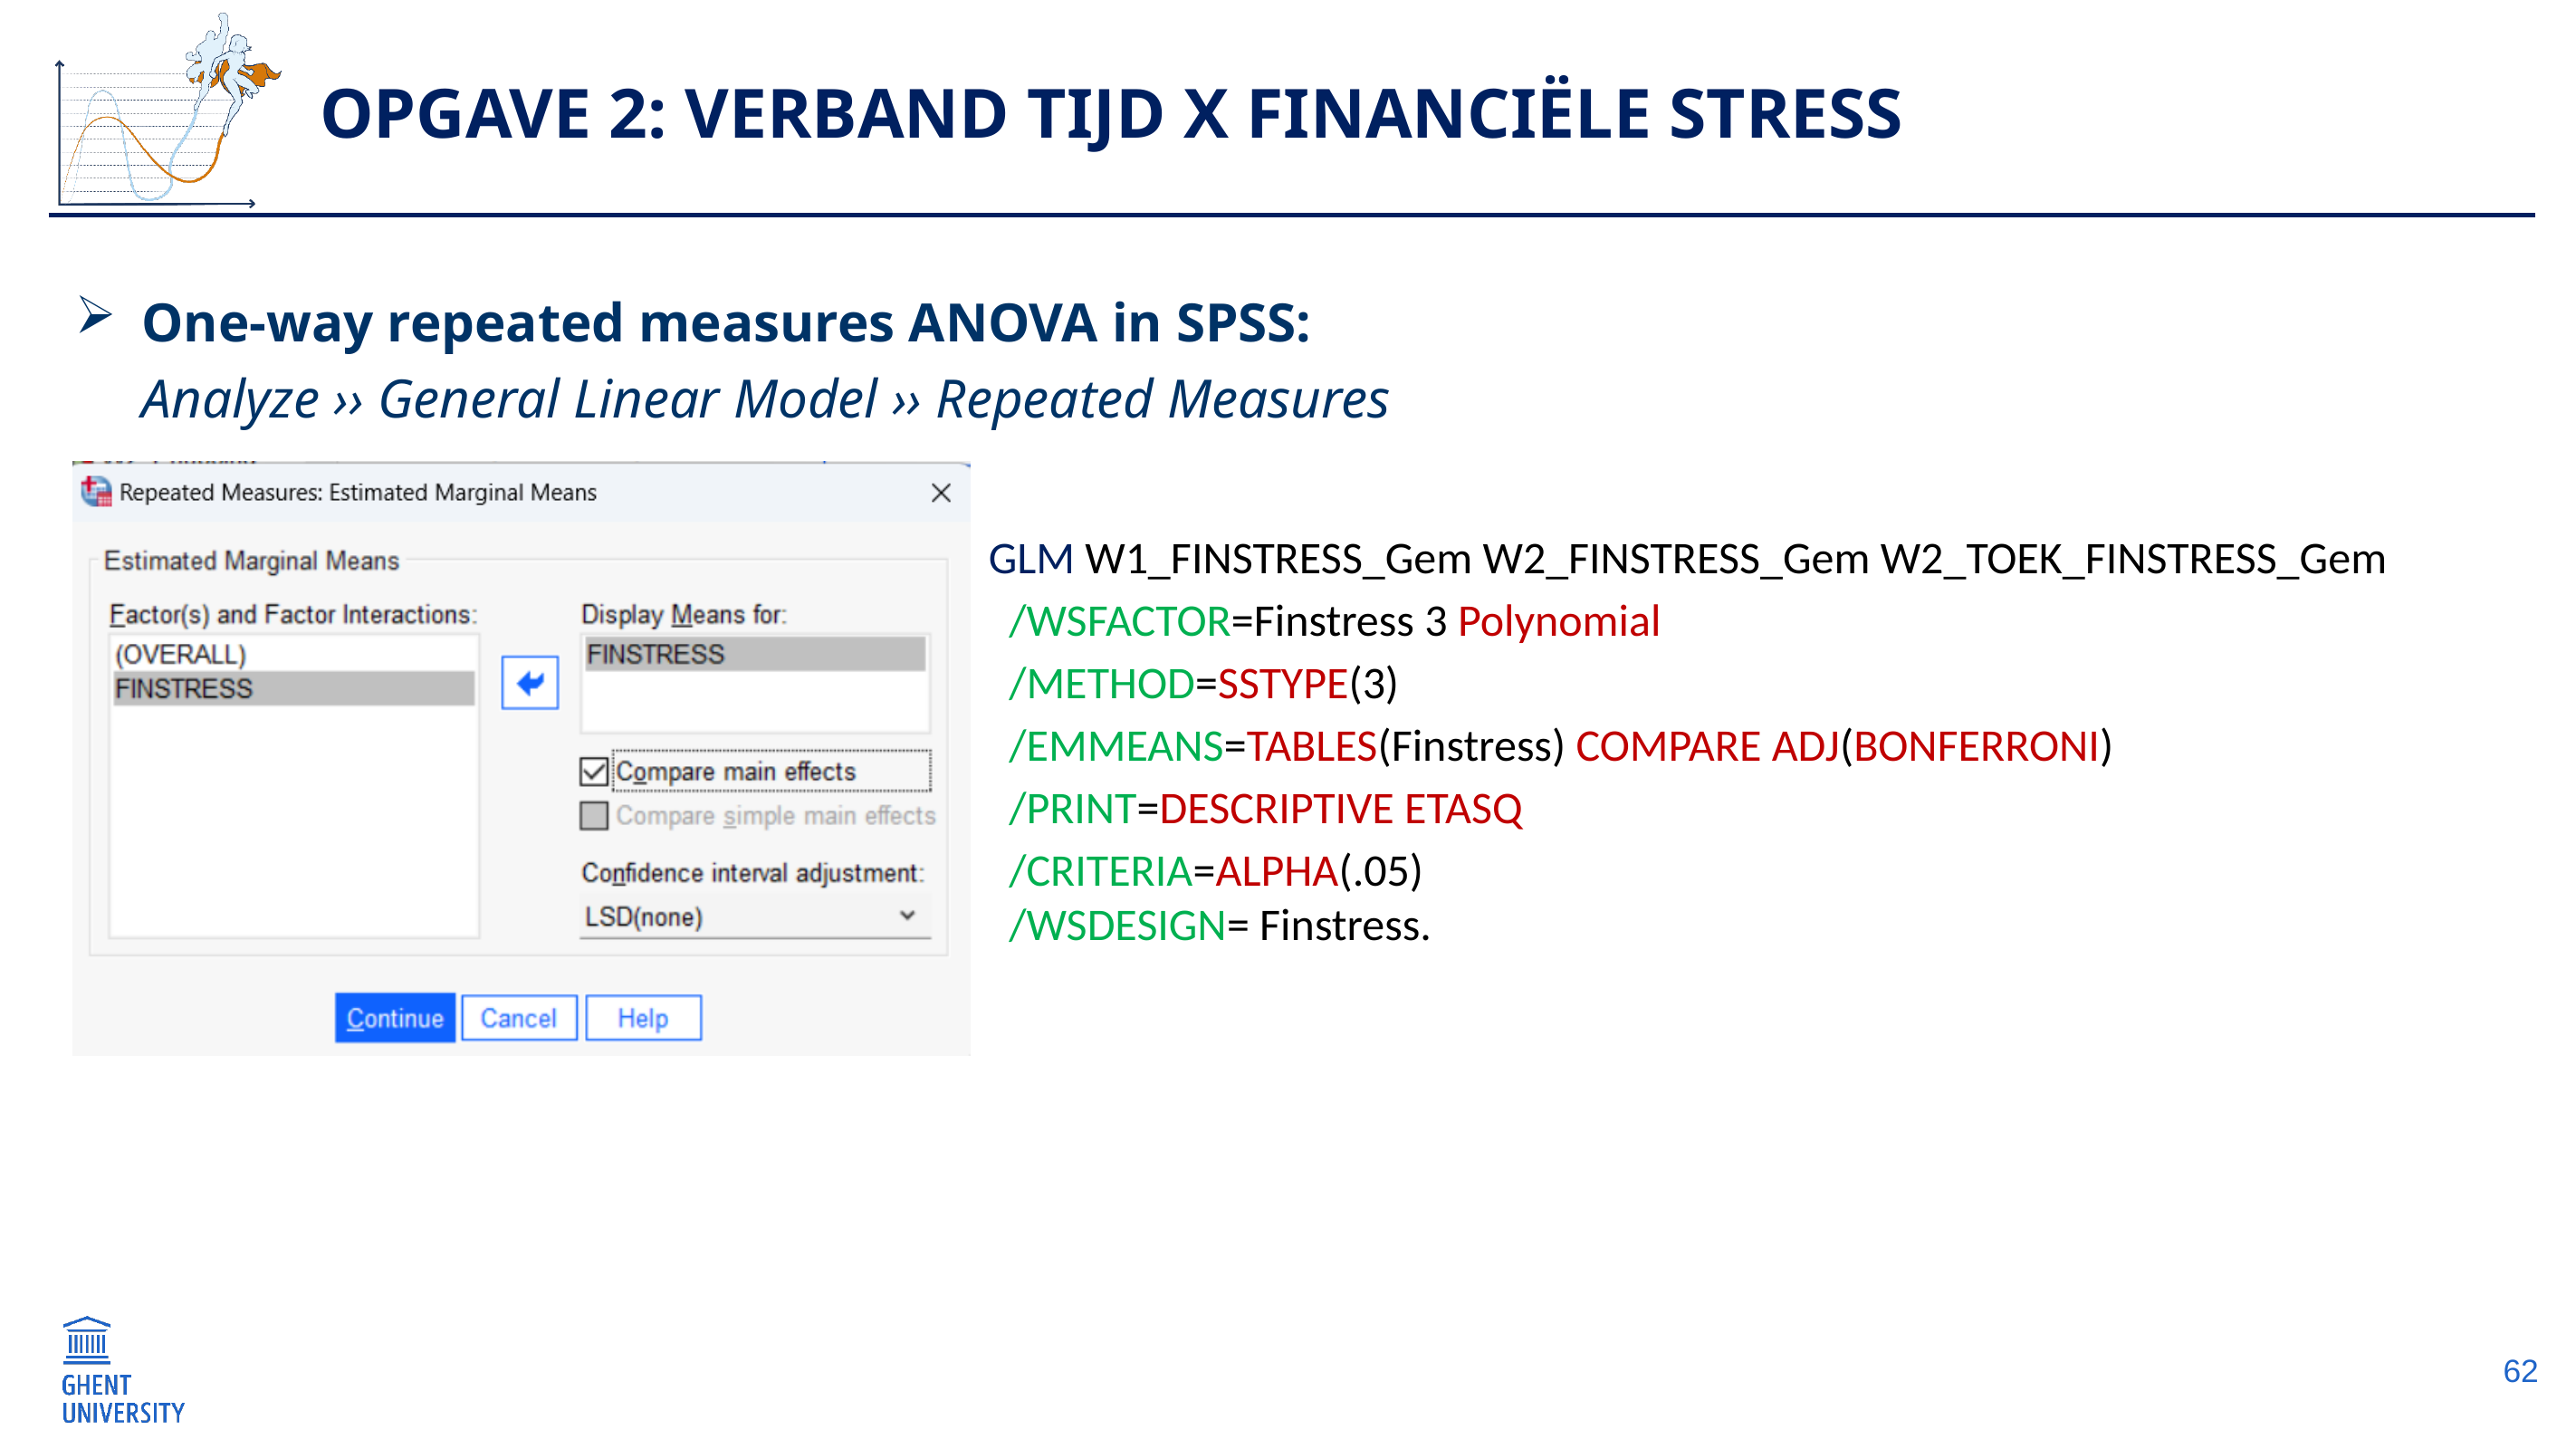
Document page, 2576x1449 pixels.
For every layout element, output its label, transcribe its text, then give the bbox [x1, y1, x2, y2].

slide_number 62 [2415, 1330, 2553, 1408]
list One-way repeated measures ANOVA in SPSS: Analyze ›› General Linear Model ›› Repeated Measures [48, 269, 2553, 1290]
picture [5, 0, 306, 318]
picture [62, 1290, 411, 1449]
title Opgave 2: Verband Tijd x Financiële stress [306, 18, 2527, 159]
picture [72, 461, 971, 1056]
text_box GLM W1_FINSTRESS_Gem W2_FINSTRESS_Gem W2_TOEK_FINSTRESS_Gem /WSFACTOR=Finstress 3 Polynomial /METHOD=SSTYPE(3) /EMMEANS=TABLES(Finstress) COMPARE ADJ(BONFERRONI) /PRINT=DESCRIPTIVE ETASQ /CRITERIA=ALPHA(.05) /WSDESIGN= Finstress. [975, 513, 2503, 956]
